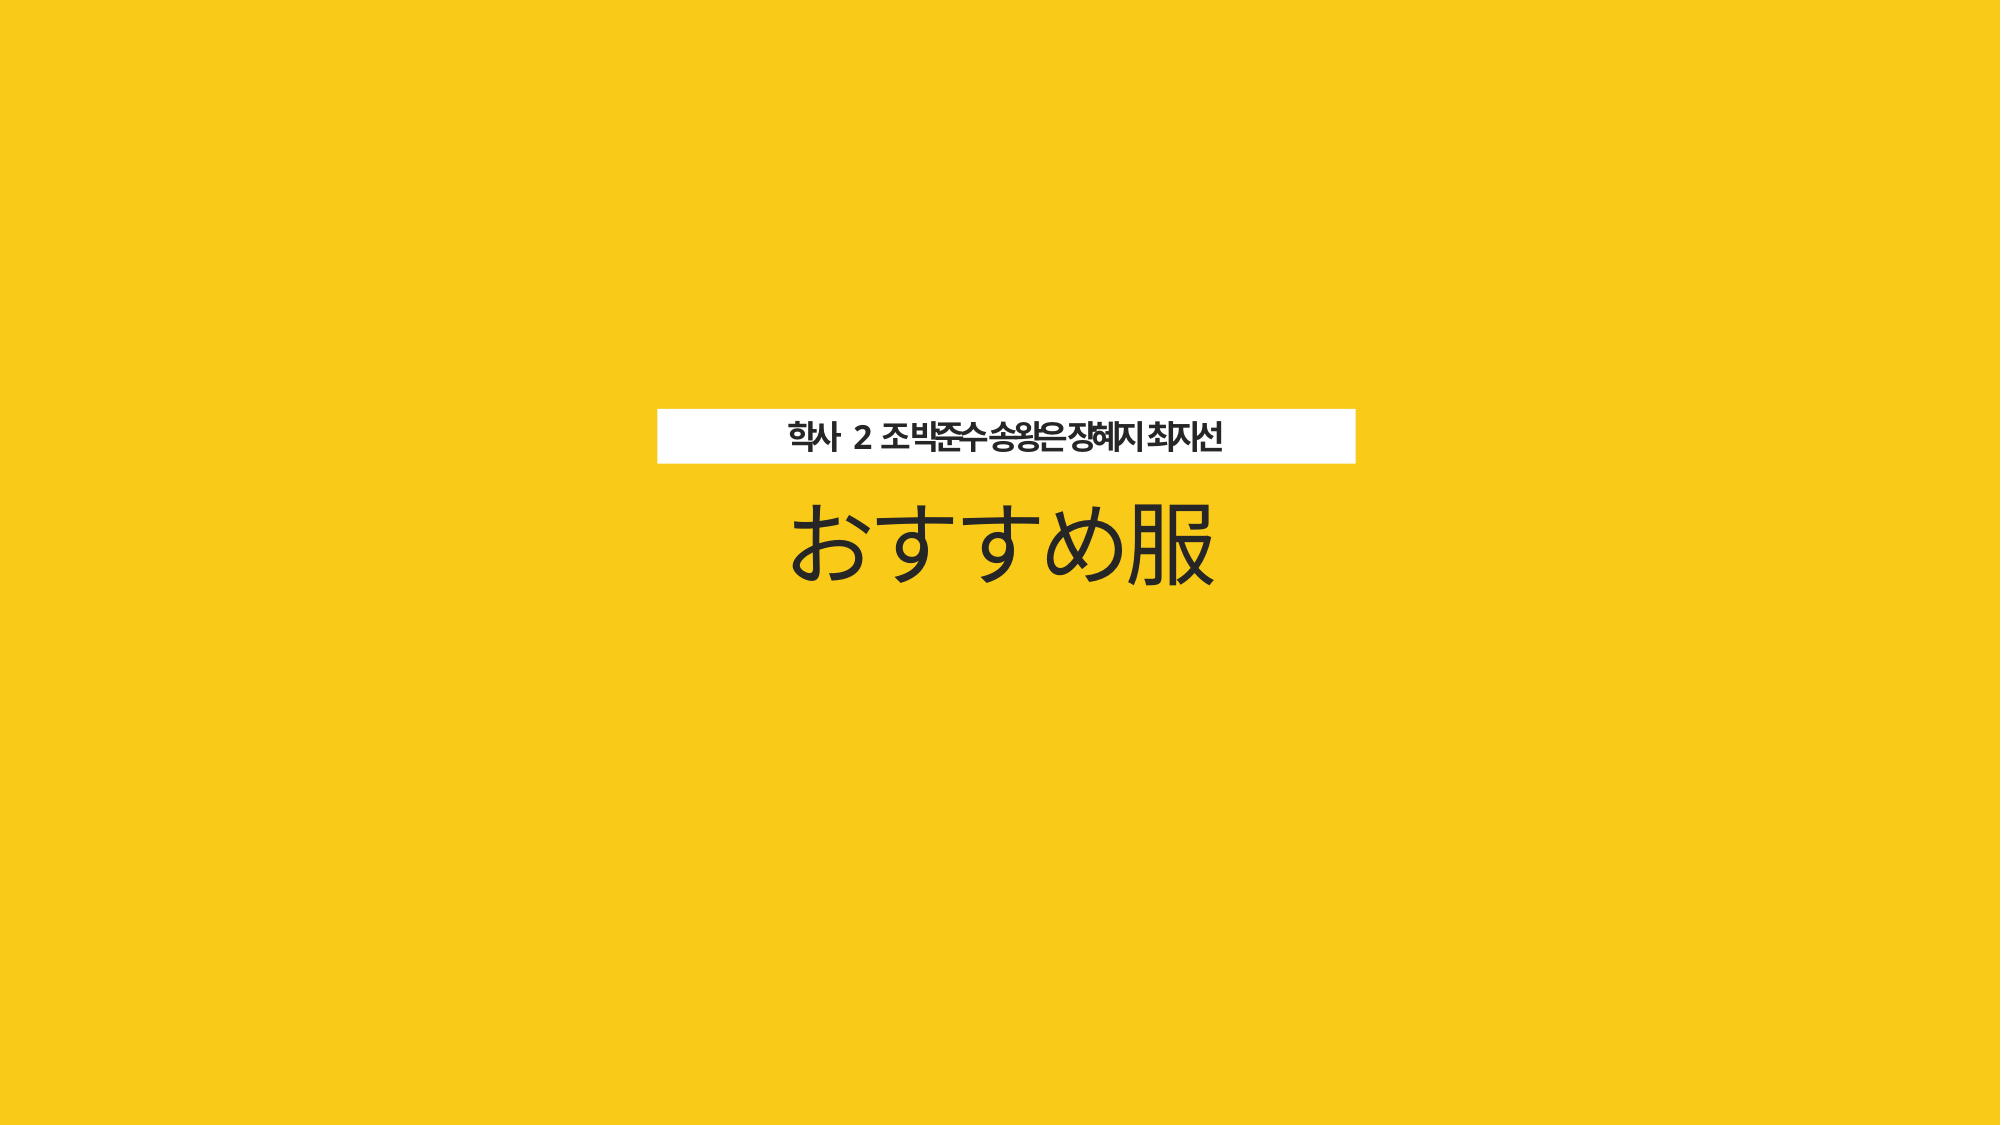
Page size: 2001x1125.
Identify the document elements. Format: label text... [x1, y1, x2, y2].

text_box おすすめ服 [551, 479, 1449, 605]
text_box 학사 2조 박준수 송왕은 장혜지 최지선 [657, 408, 1356, 464]
